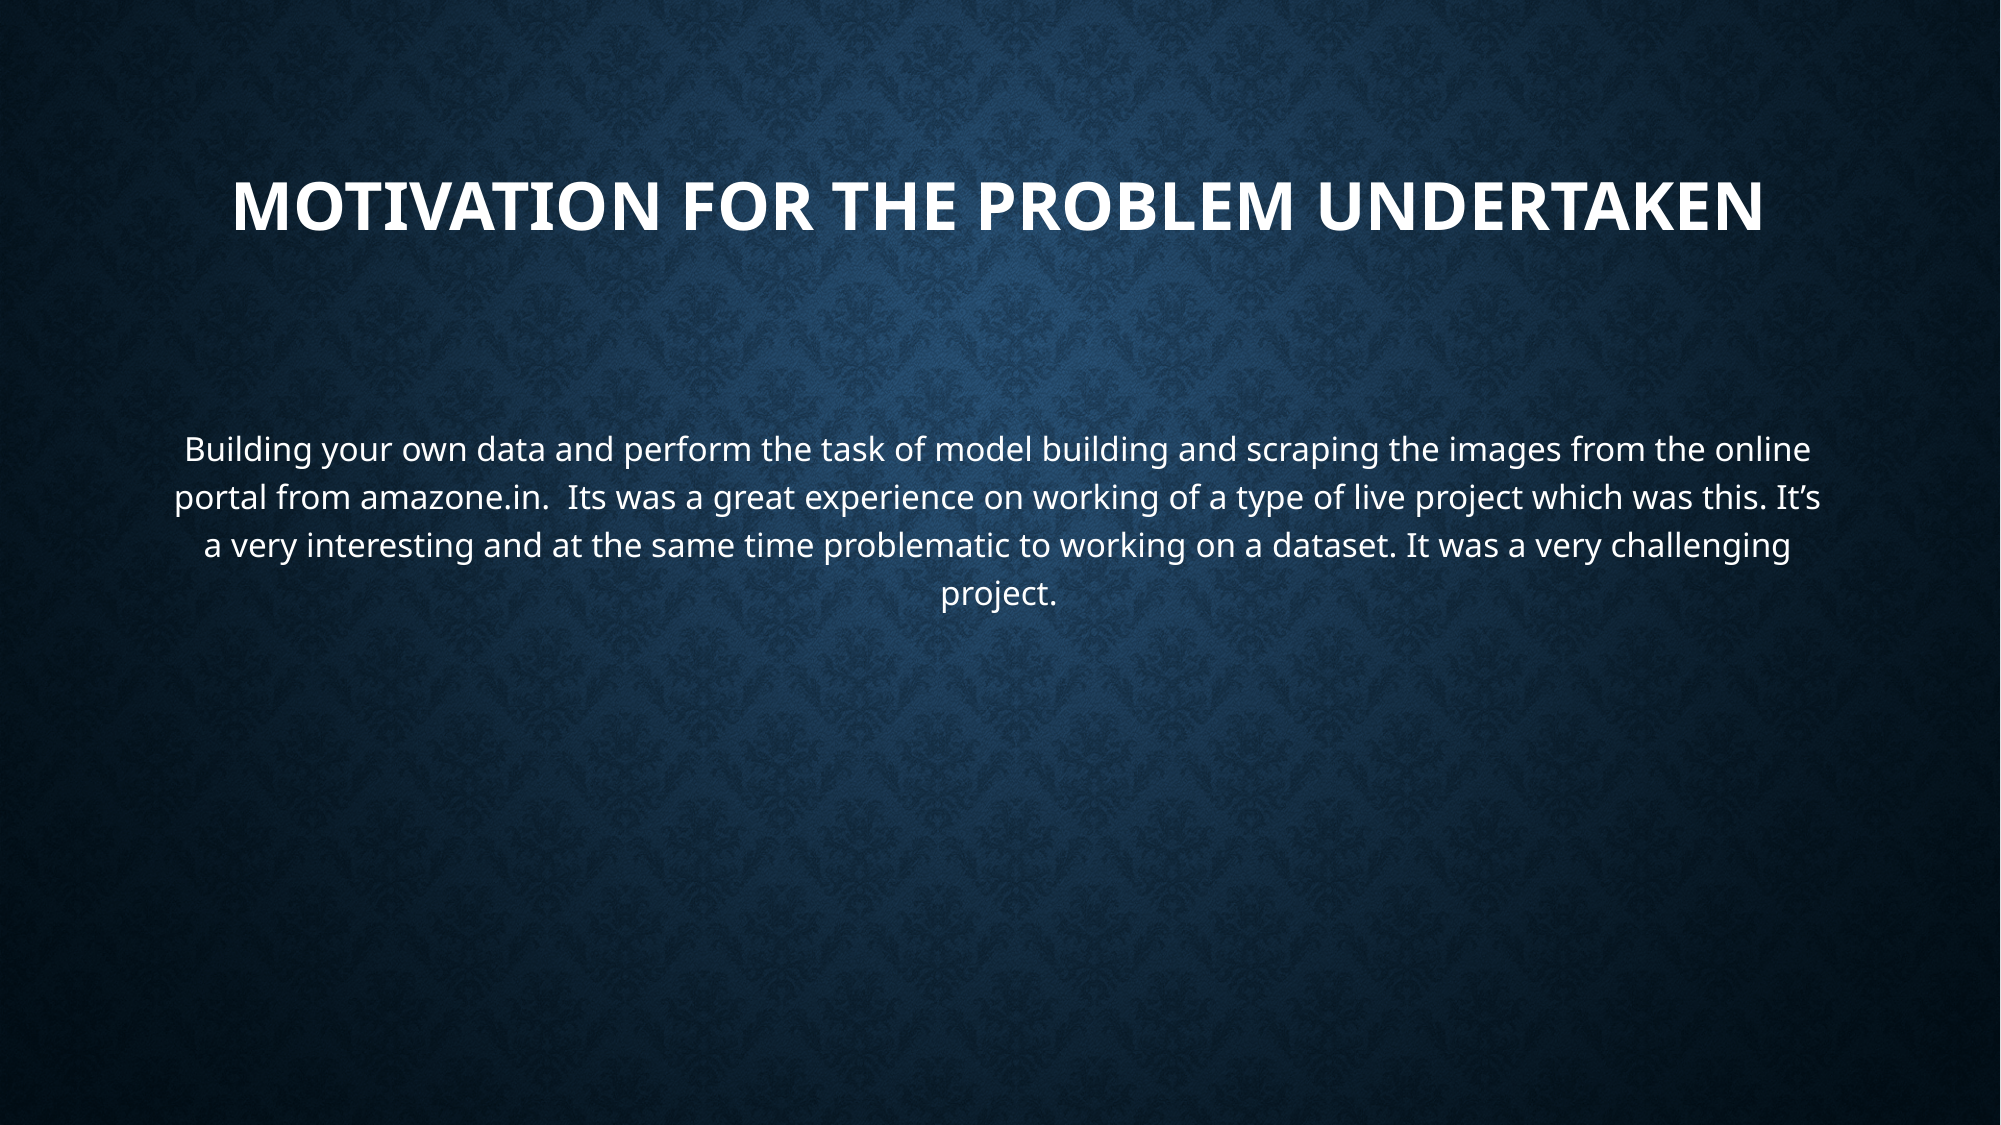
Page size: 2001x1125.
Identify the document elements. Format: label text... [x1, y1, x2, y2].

list Building your own data and perform the task of model building and scraping the images from the online portal from amazone.in. Its was a great experience on working of a type of live project which was this. It’s a very interesting and at the same time problematic to working on a dataset. It was a very challenging project. [149, 218, 1849, 951]
title Motivation for the Problem Undertaken [149, 99, 1849, 218]
